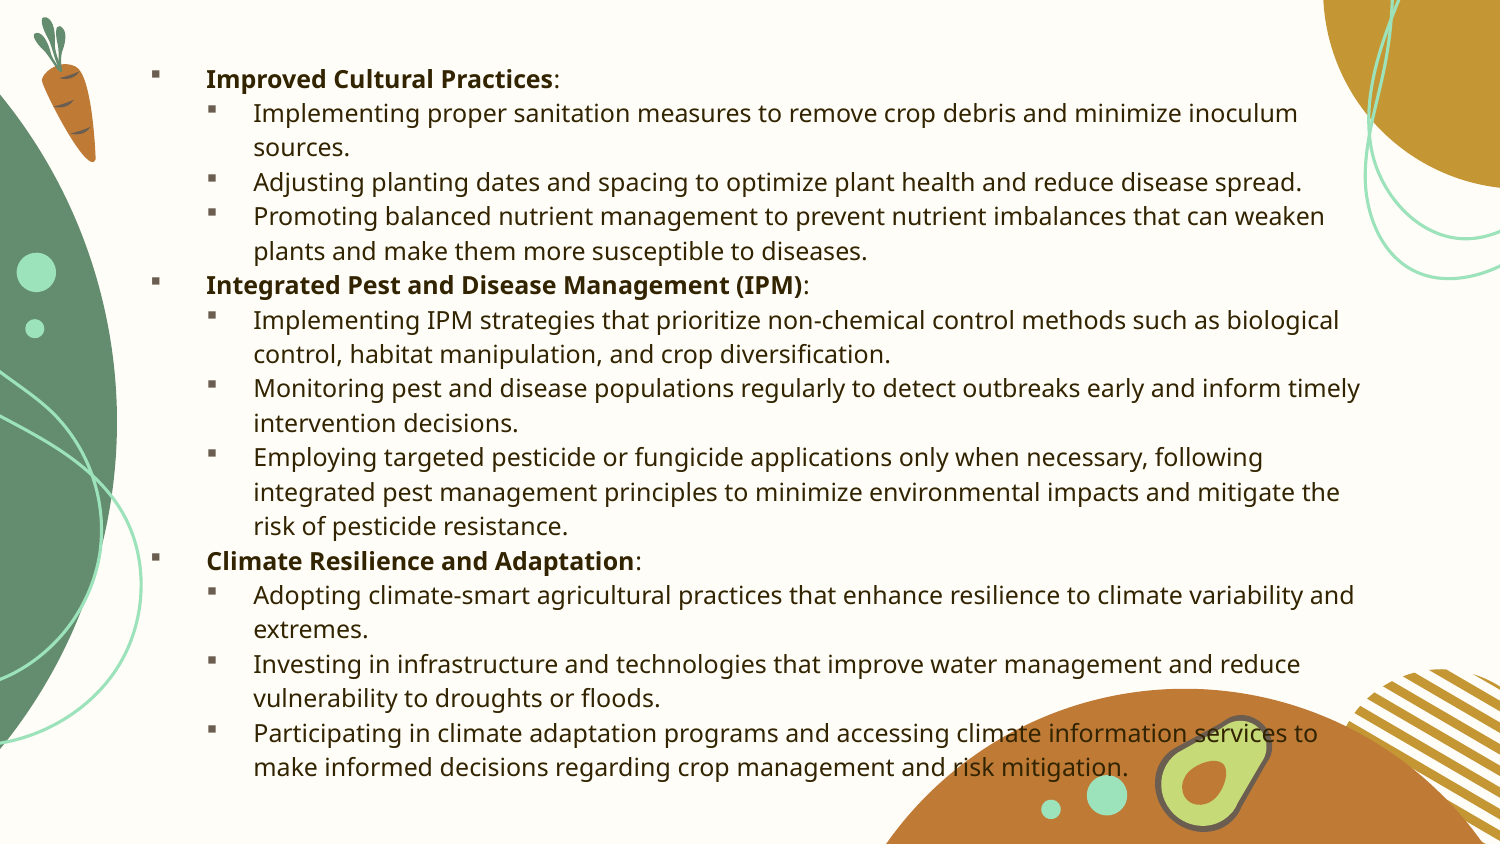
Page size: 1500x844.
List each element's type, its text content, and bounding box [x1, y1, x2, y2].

list Improved Cultural Practices: Implementing proper sanitation measures to remove crop debris and minimize inoculum sources. Adjusting planting dates and spacing to optimize plant health and reduce disease spread. Promoting balanced nutrient management to prevent nutrient imbalances that can weaken plants and make them more susceptible to diseases. Integrated Pest and Disease Management (IPM): Implementing IPM strategies that prioritize non-chemical control methods such as biological control, habitat manipulation, and crop diversification. Monitoring pest and disease populations regularly to detect outbreaks early and inform timely intervention decisions. Employing targeted pesticide or fungicide applications only when necessary, following integrated pest management principles to minimize environmental impacts and mitigate the risk of pesticide resistance. Climate Resilience and Adaptation: Adopting climate-smart agricultural practices that enhance resilience to climate variability and extremes. Investing in infrastructure and technologies that improve water management and reduce vulnerability to droughts or floods. Participating in climate adaptation programs and accessing climate information services to make informed decisions regarding crop management and risk mitigation. [116, 43, 1383, 750]
